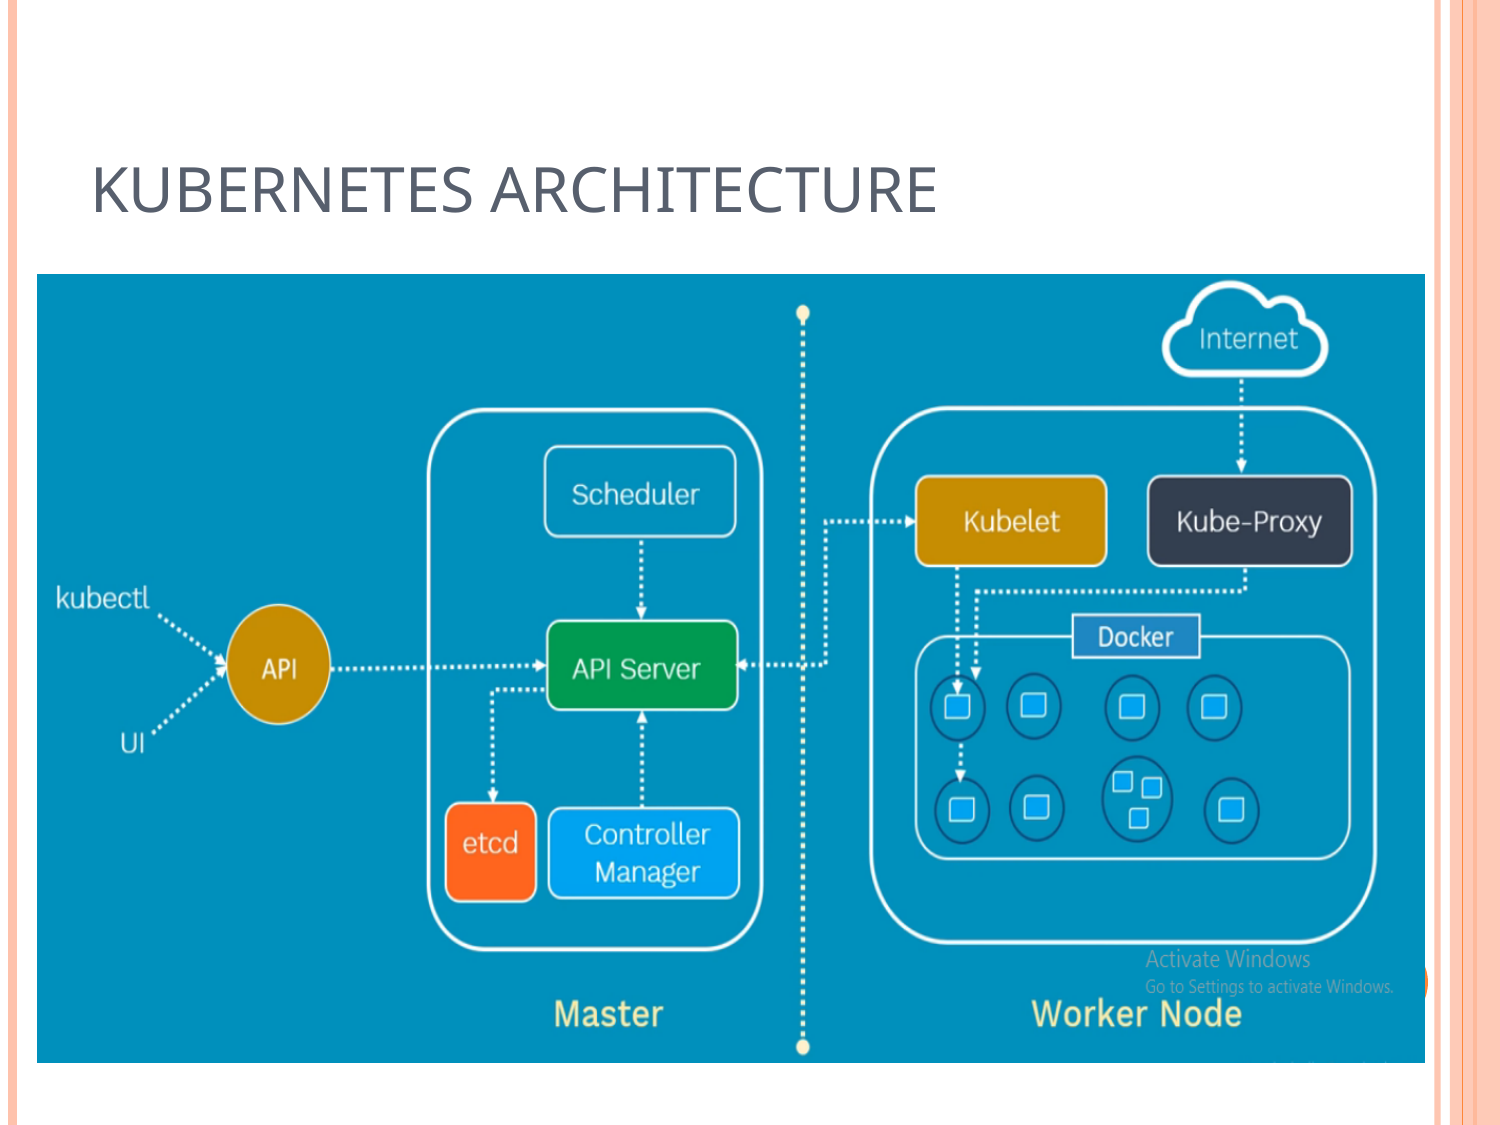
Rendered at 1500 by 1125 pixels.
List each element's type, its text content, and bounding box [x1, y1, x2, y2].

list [37, 274, 1426, 1063]
title Kubernetes Architecture [75, 45, 1300, 233]
